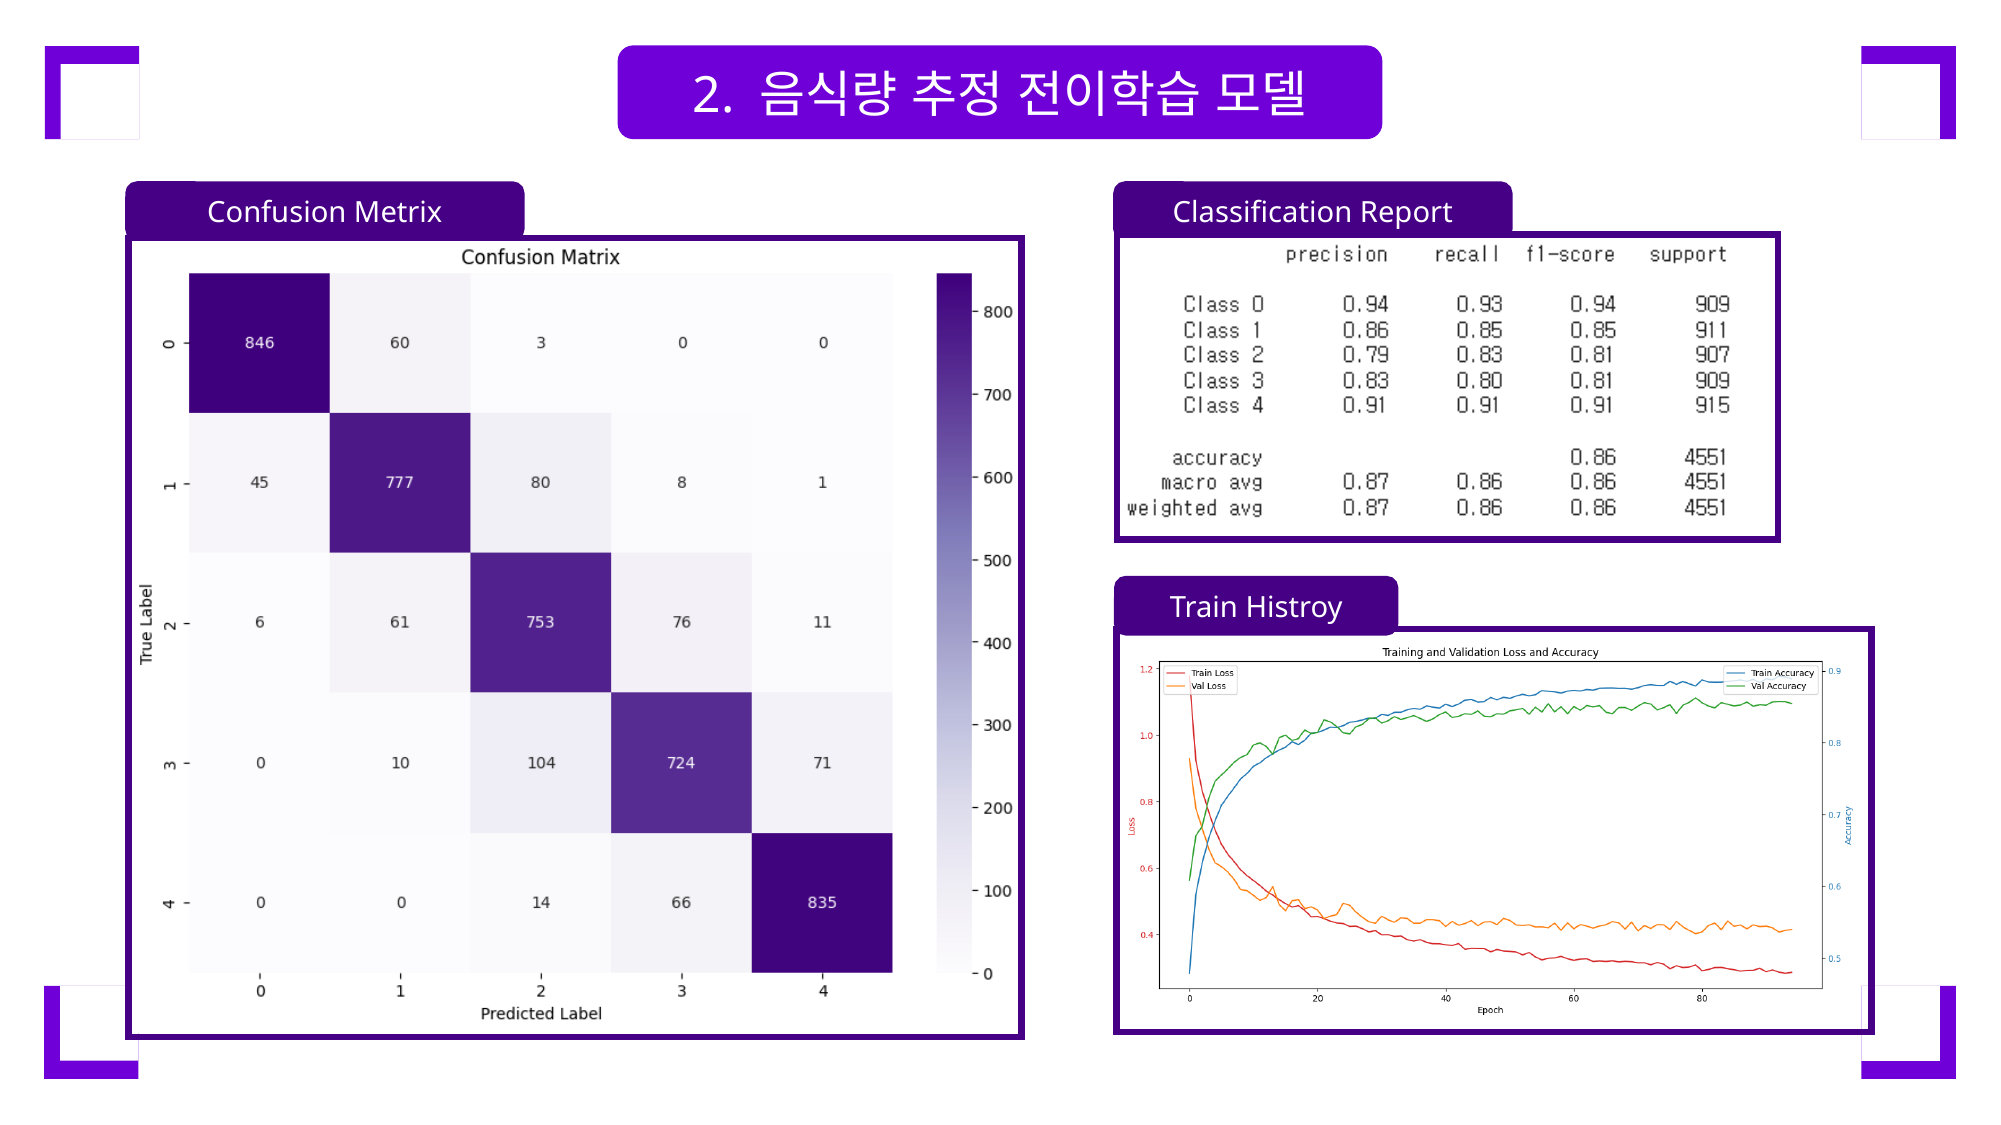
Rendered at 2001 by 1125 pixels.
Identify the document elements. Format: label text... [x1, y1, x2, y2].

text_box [127, 183, 1873, 1038]
text_box 2. 음식량 추정 전이학습 모델 [616, 43, 1384, 141]
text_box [1860, 985, 1957, 1080]
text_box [43, 985, 140, 1080]
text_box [44, 45, 140, 140]
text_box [1860, 45, 1957, 140]
